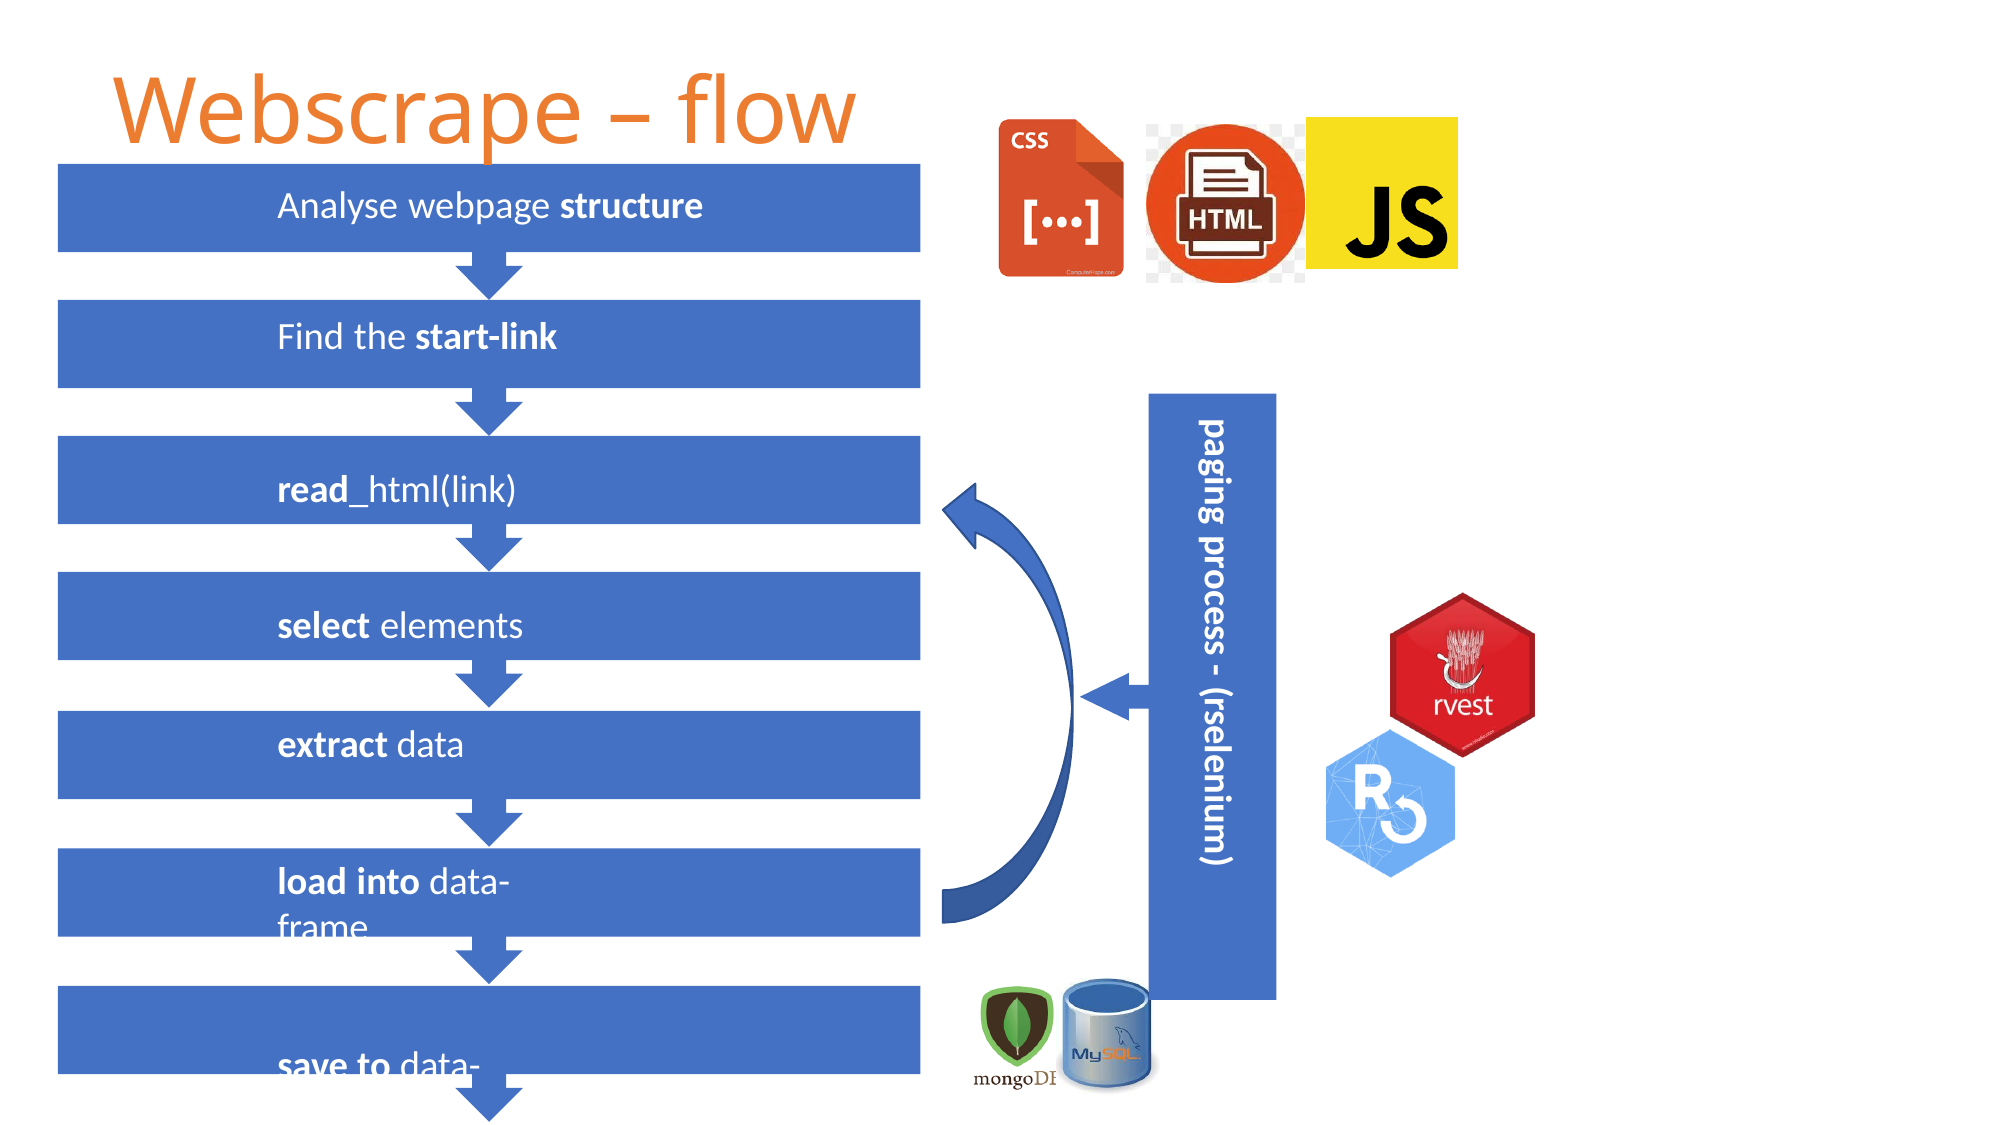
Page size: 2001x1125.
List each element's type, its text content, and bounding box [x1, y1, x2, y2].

text_box [57, 710, 275, 800]
text_box [610, 848, 921, 937]
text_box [1146, 116, 1458, 284]
text_box Find the start-link read_html(link) select elements extract data load into data-frame save to data-base [275, 308, 610, 1125]
text_box [610, 710, 921, 800]
text_box [610, 571, 921, 661]
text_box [941, 393, 1277, 1109]
picture [998, 118, 1124, 277]
text_box [610, 435, 921, 525]
text_box [57, 985, 275, 1075]
text_box [57, 848, 275, 937]
text_box [57, 163, 921, 299]
text_box [57, 435, 275, 525]
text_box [1326, 591, 1535, 880]
text_box [57, 299, 921, 389]
title Webscrape – flow Analyse webpage structure [110, 8, 1101, 241]
text_box [610, 985, 921, 1075]
text_box [57, 571, 275, 661]
